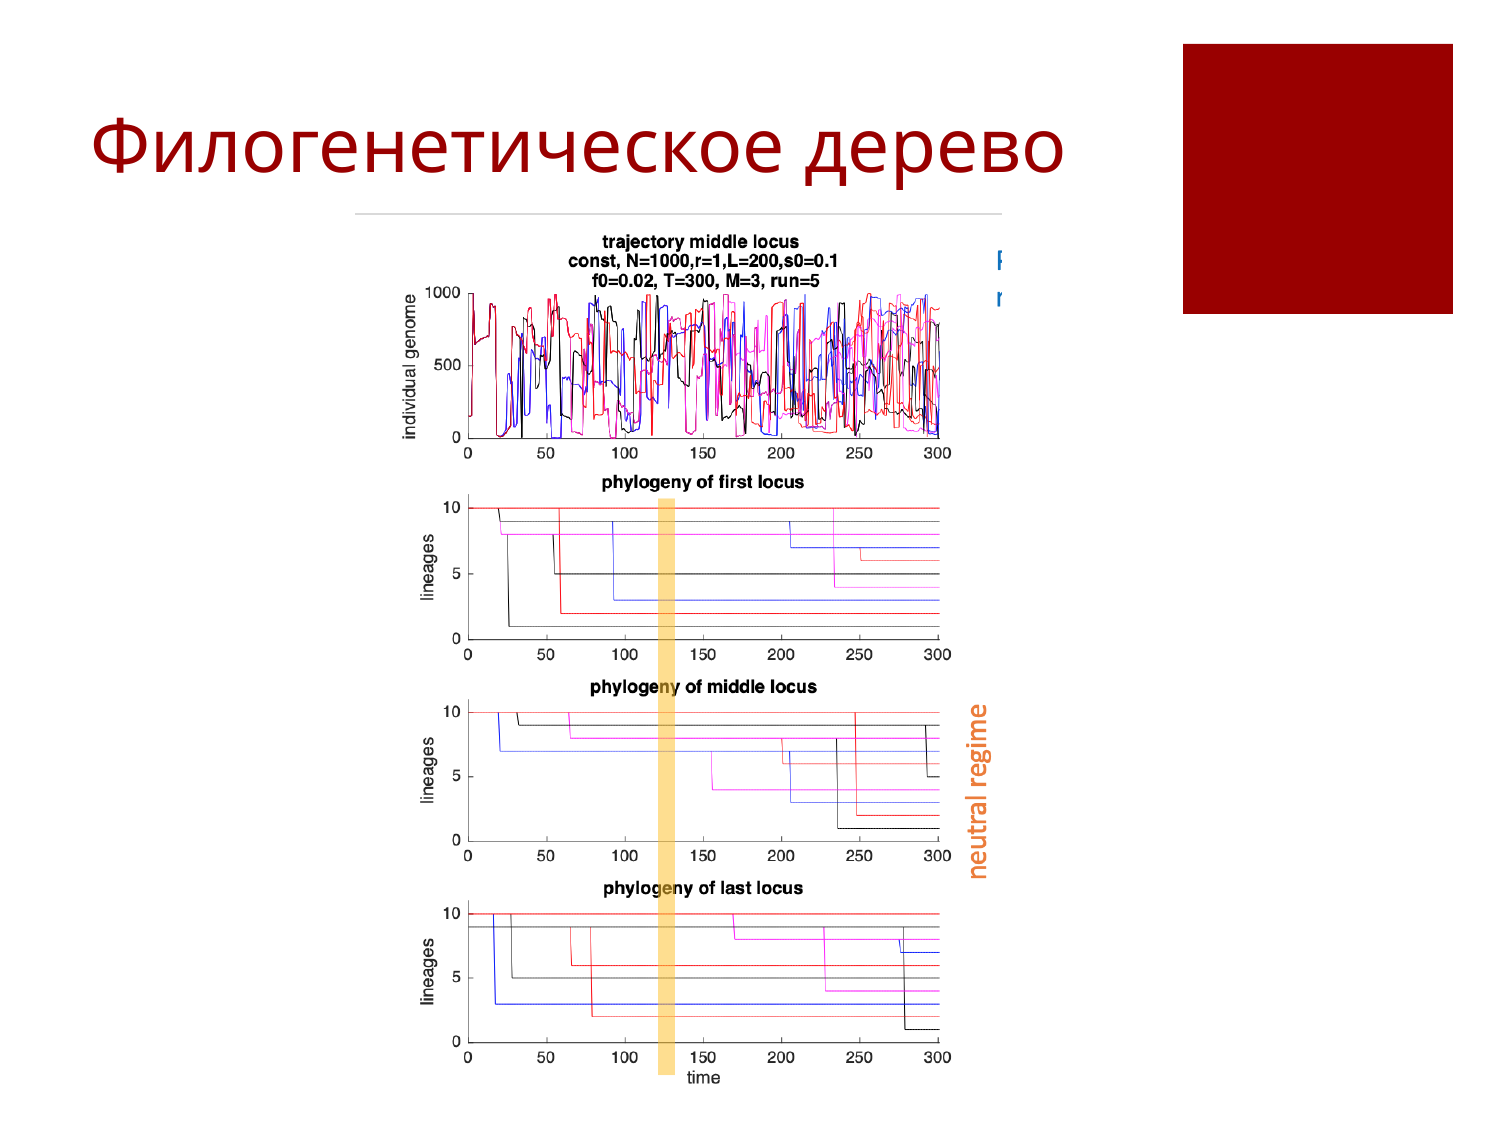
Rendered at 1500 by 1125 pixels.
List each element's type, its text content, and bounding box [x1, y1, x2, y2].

title Филогенетическое дерево [75, 7, 1143, 196]
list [355, 212, 1003, 1096]
